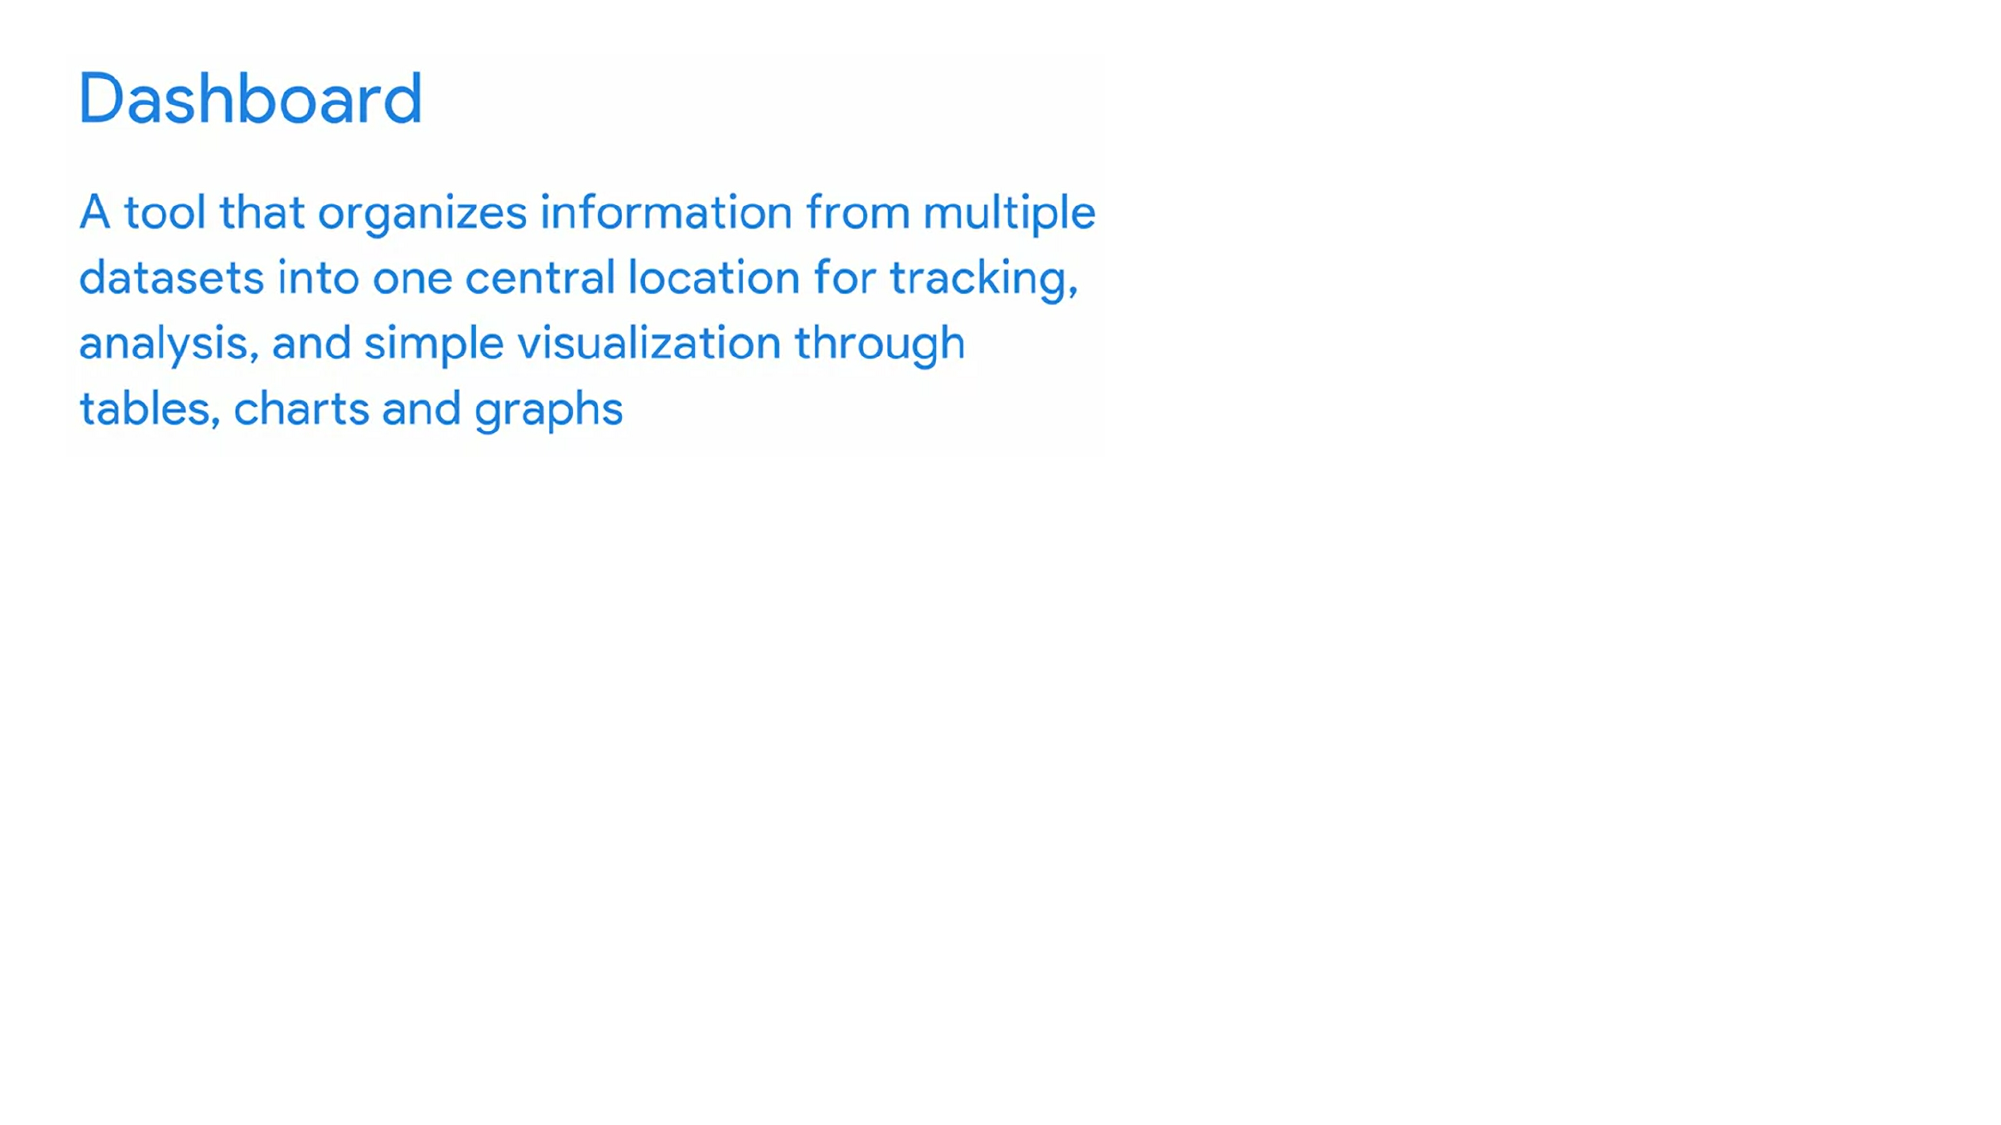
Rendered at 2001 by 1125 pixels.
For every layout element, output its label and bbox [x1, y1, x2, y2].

picture [66, 54, 1105, 457]
